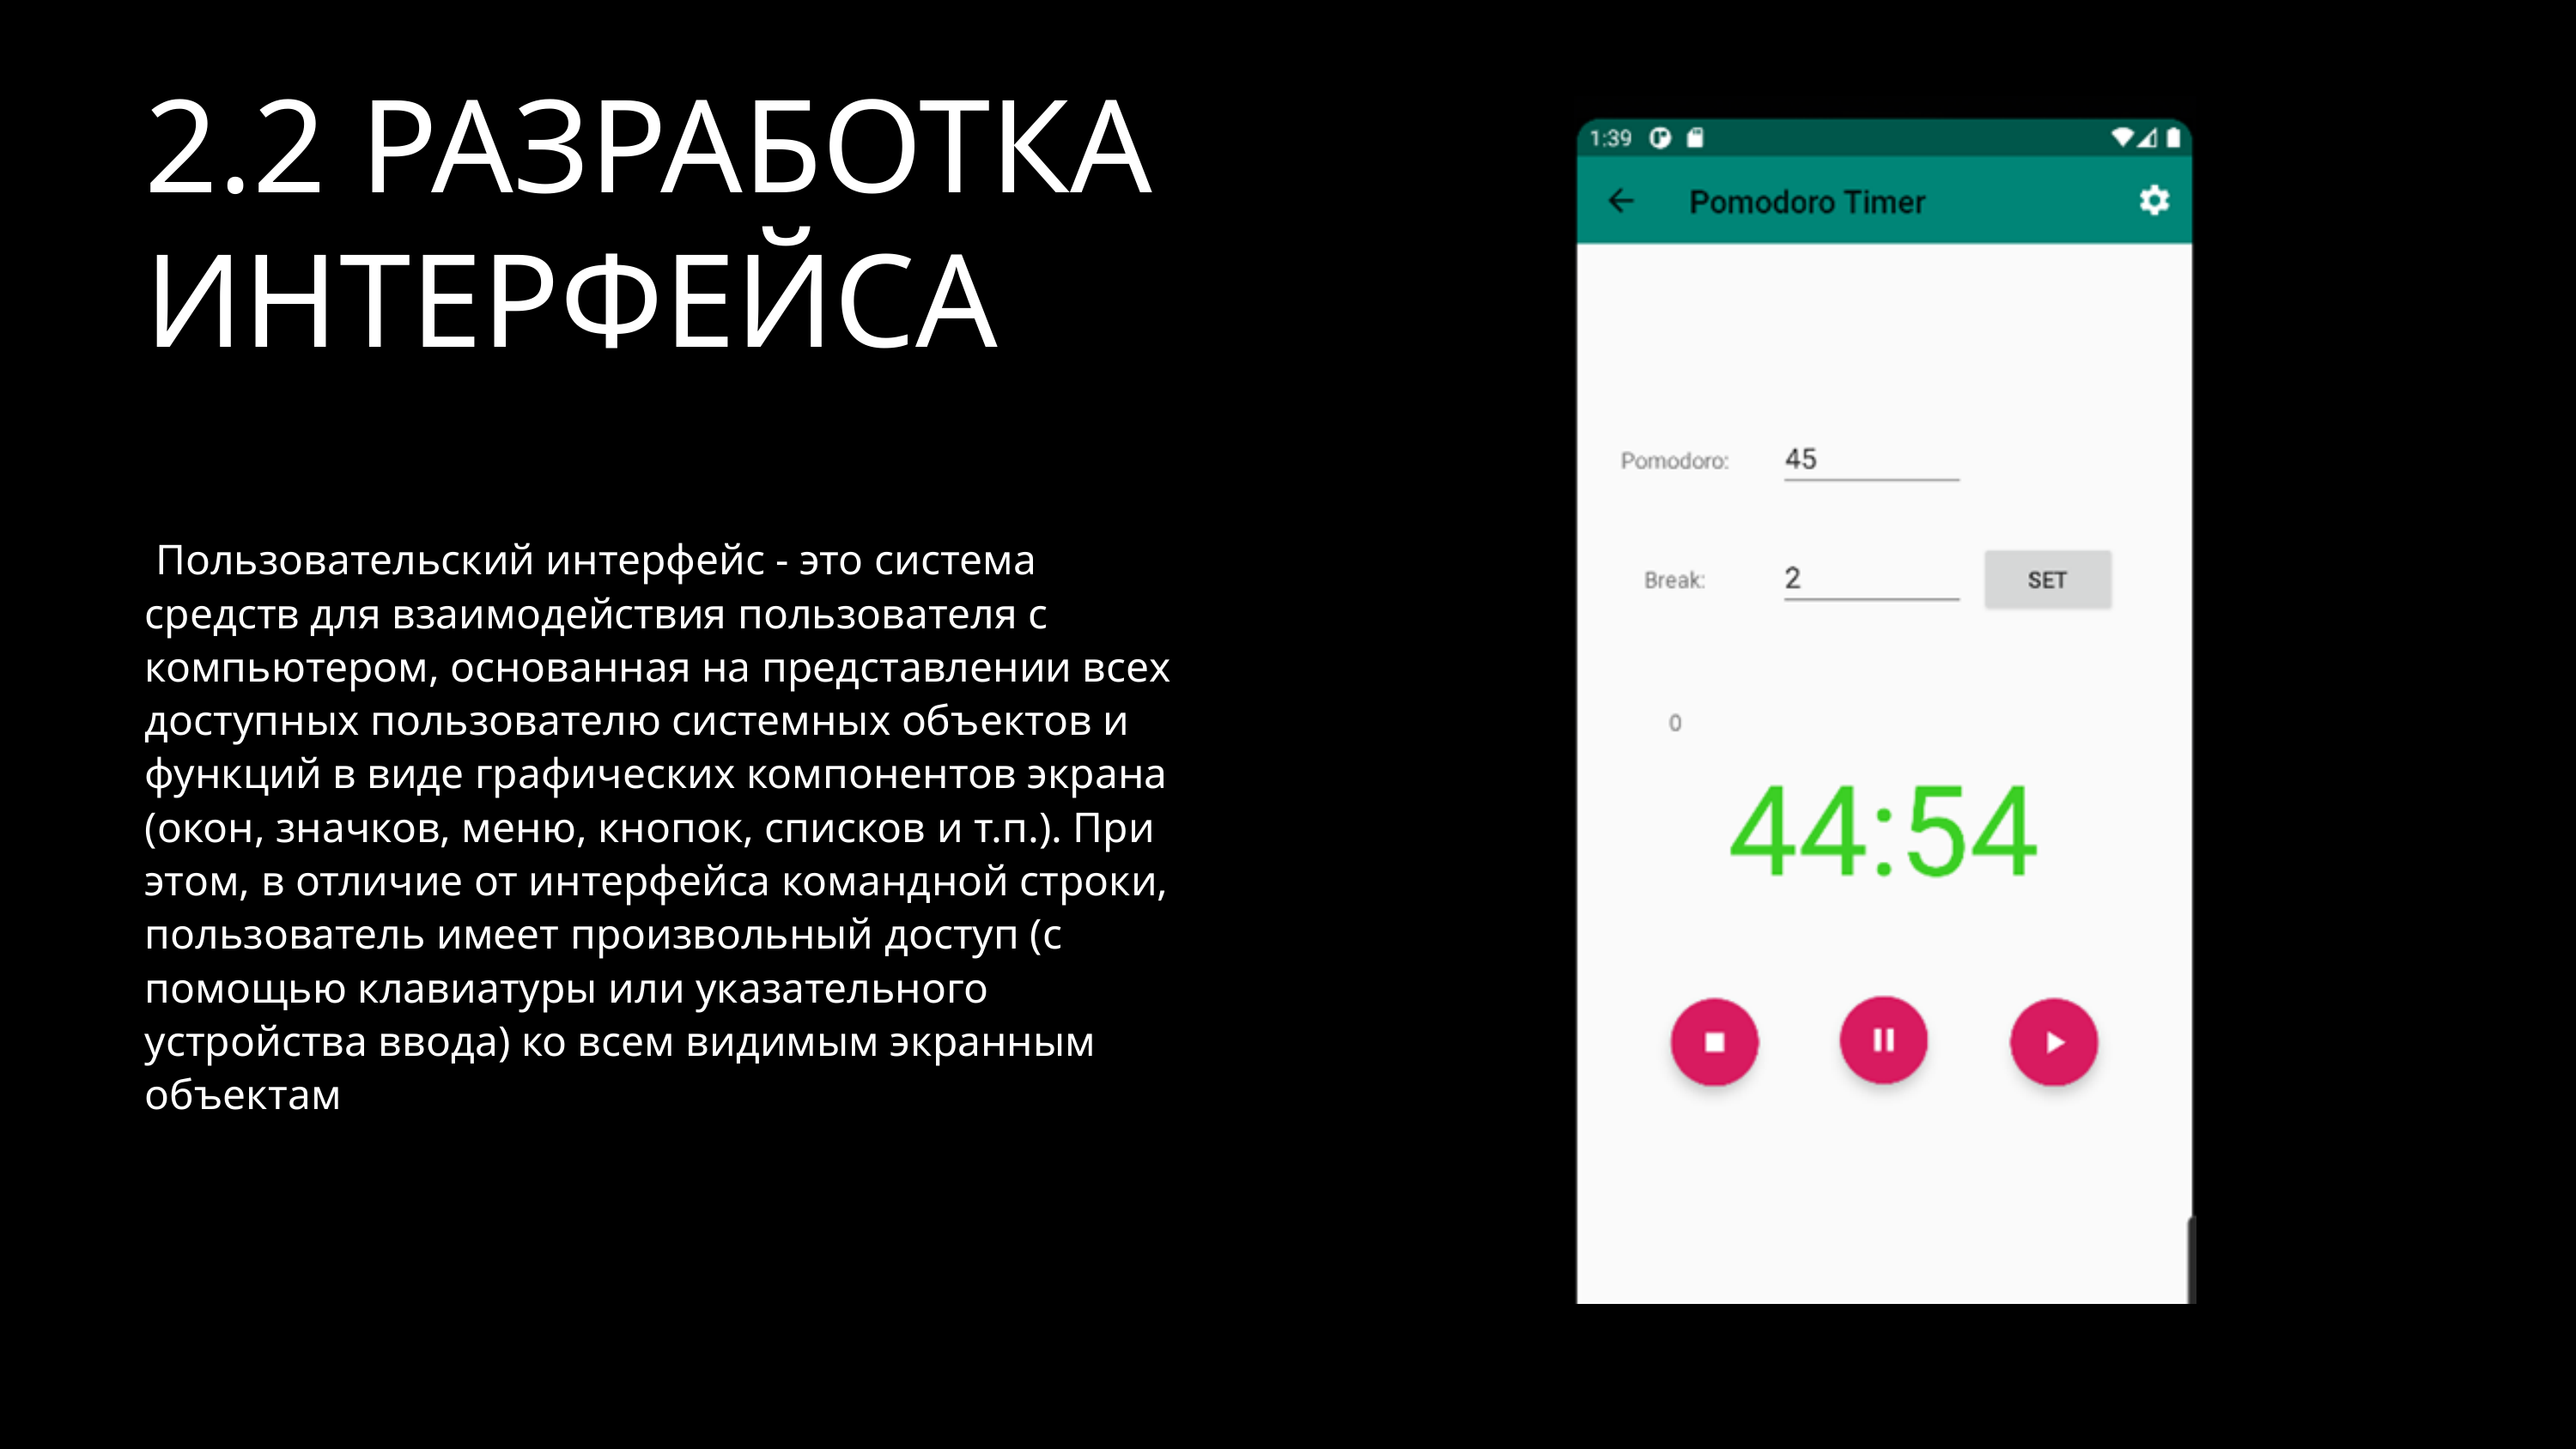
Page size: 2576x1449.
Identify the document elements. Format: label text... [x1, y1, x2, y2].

text_box 2.2 РАЗРАБОТКА ИНТЕРФЕЙСА [144, 64, 1349, 528]
text_box Пользовательский интерфейс - это система средств для взаимодействия пользователя с компьютером, основанная на представлении всех доступных пользователю системных объектов и функций в виде графических компонентов экрана (окон, значков, меню, кнопок, списков и т.п.). При этом, в отличие от интерфейса командной строки, пользователь имеет произвольный доступ (с помощью клавиатуры или указательного устройства ввода) ко всем видимым экранным объектам [144, 530, 1194, 1172]
picture [1574, 95, 2196, 1304]
